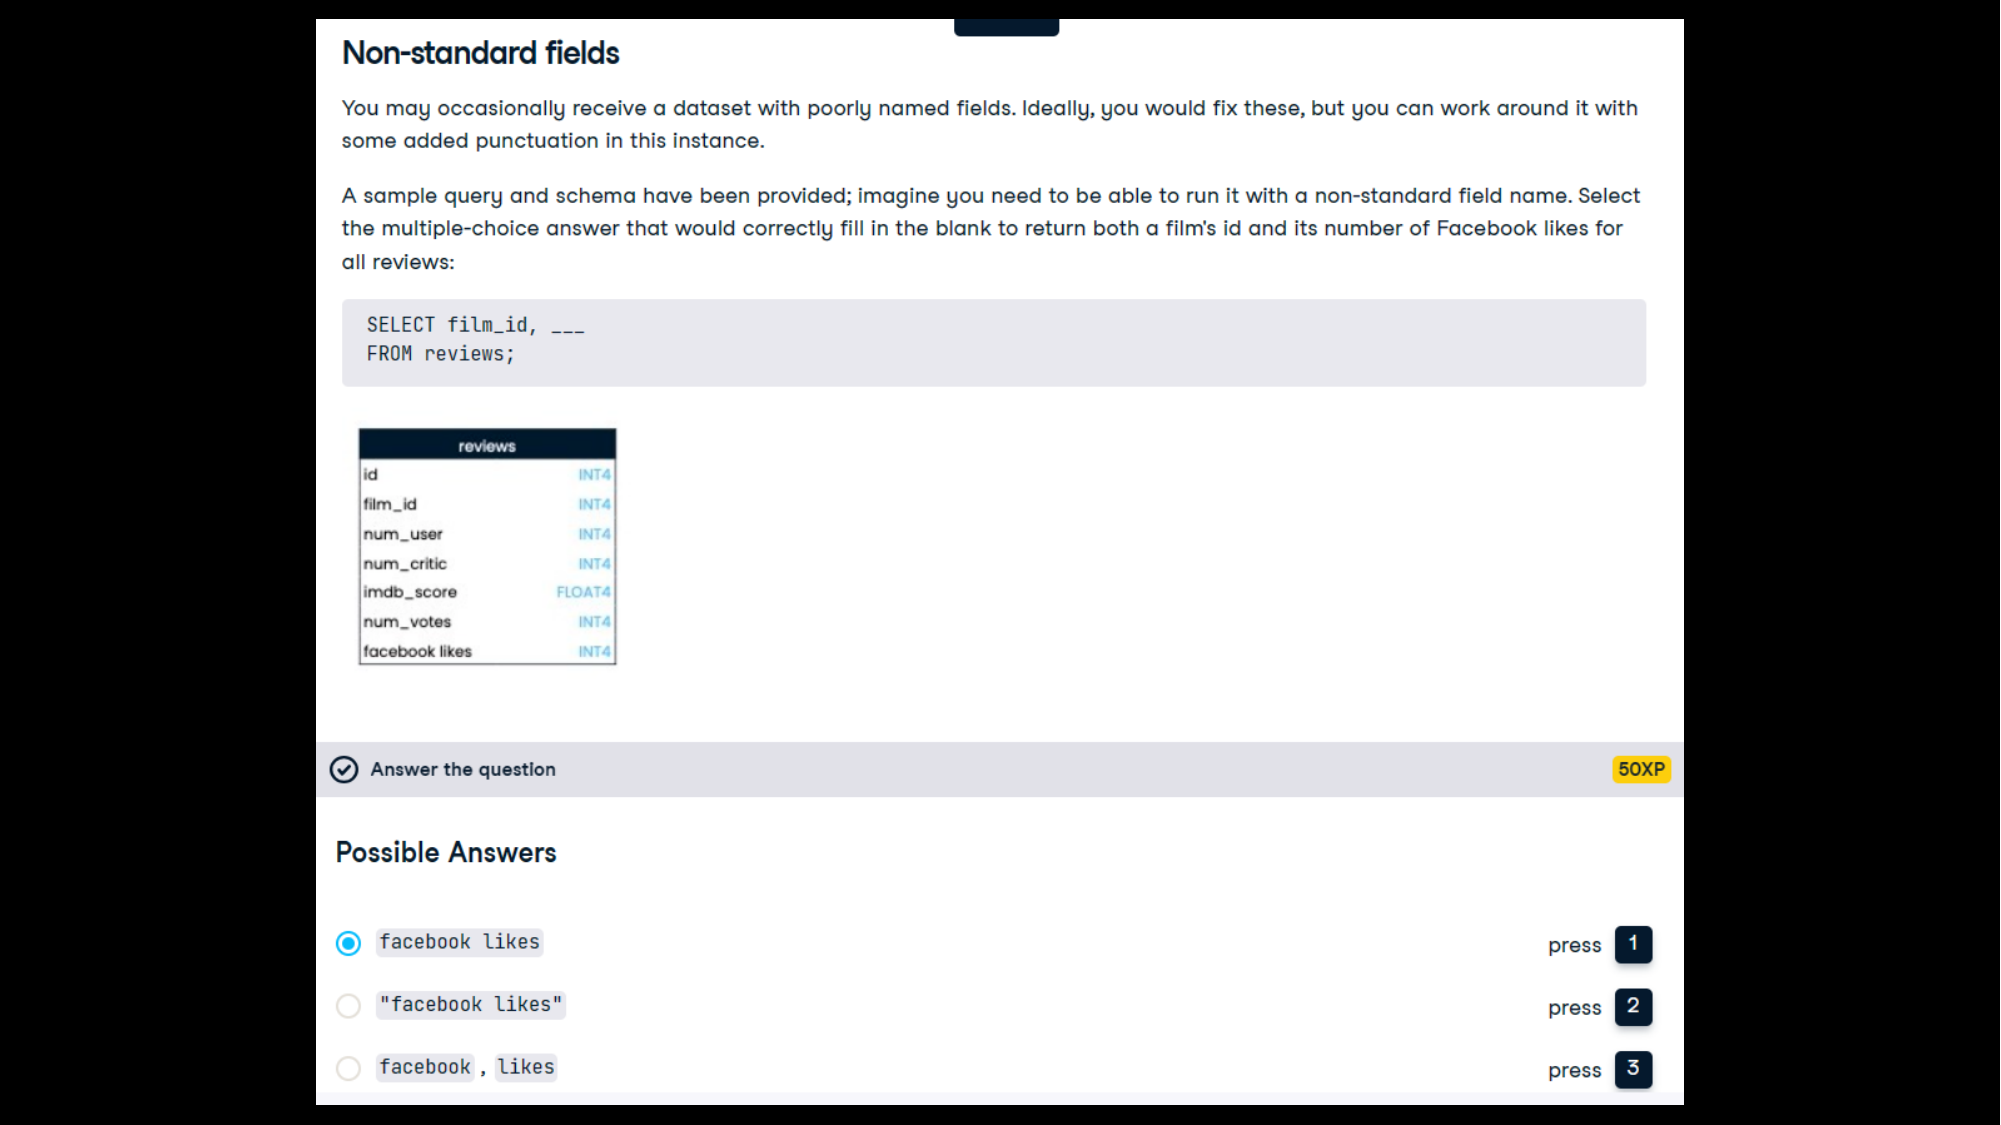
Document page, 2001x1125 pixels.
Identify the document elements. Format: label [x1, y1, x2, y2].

picture [316, 19, 1684, 1105]
